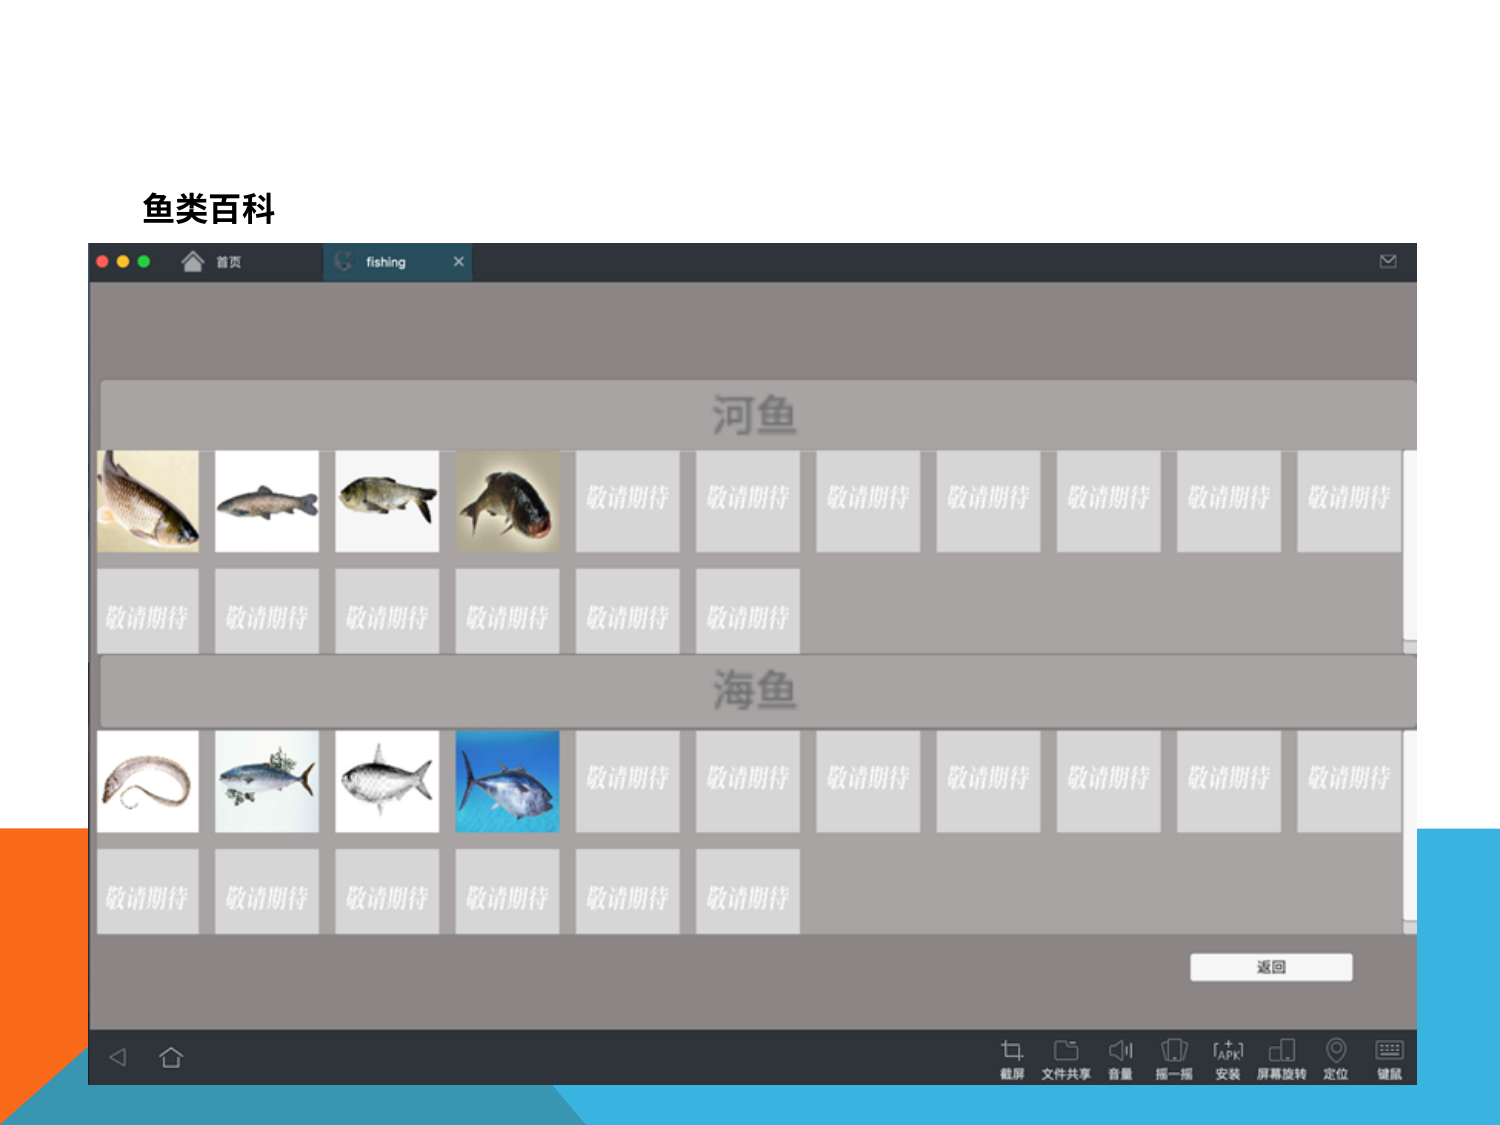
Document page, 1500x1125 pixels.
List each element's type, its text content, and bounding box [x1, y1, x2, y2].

picture [88, 243, 1417, 1085]
list 鱼类百科 [134, 179, 1370, 241]
